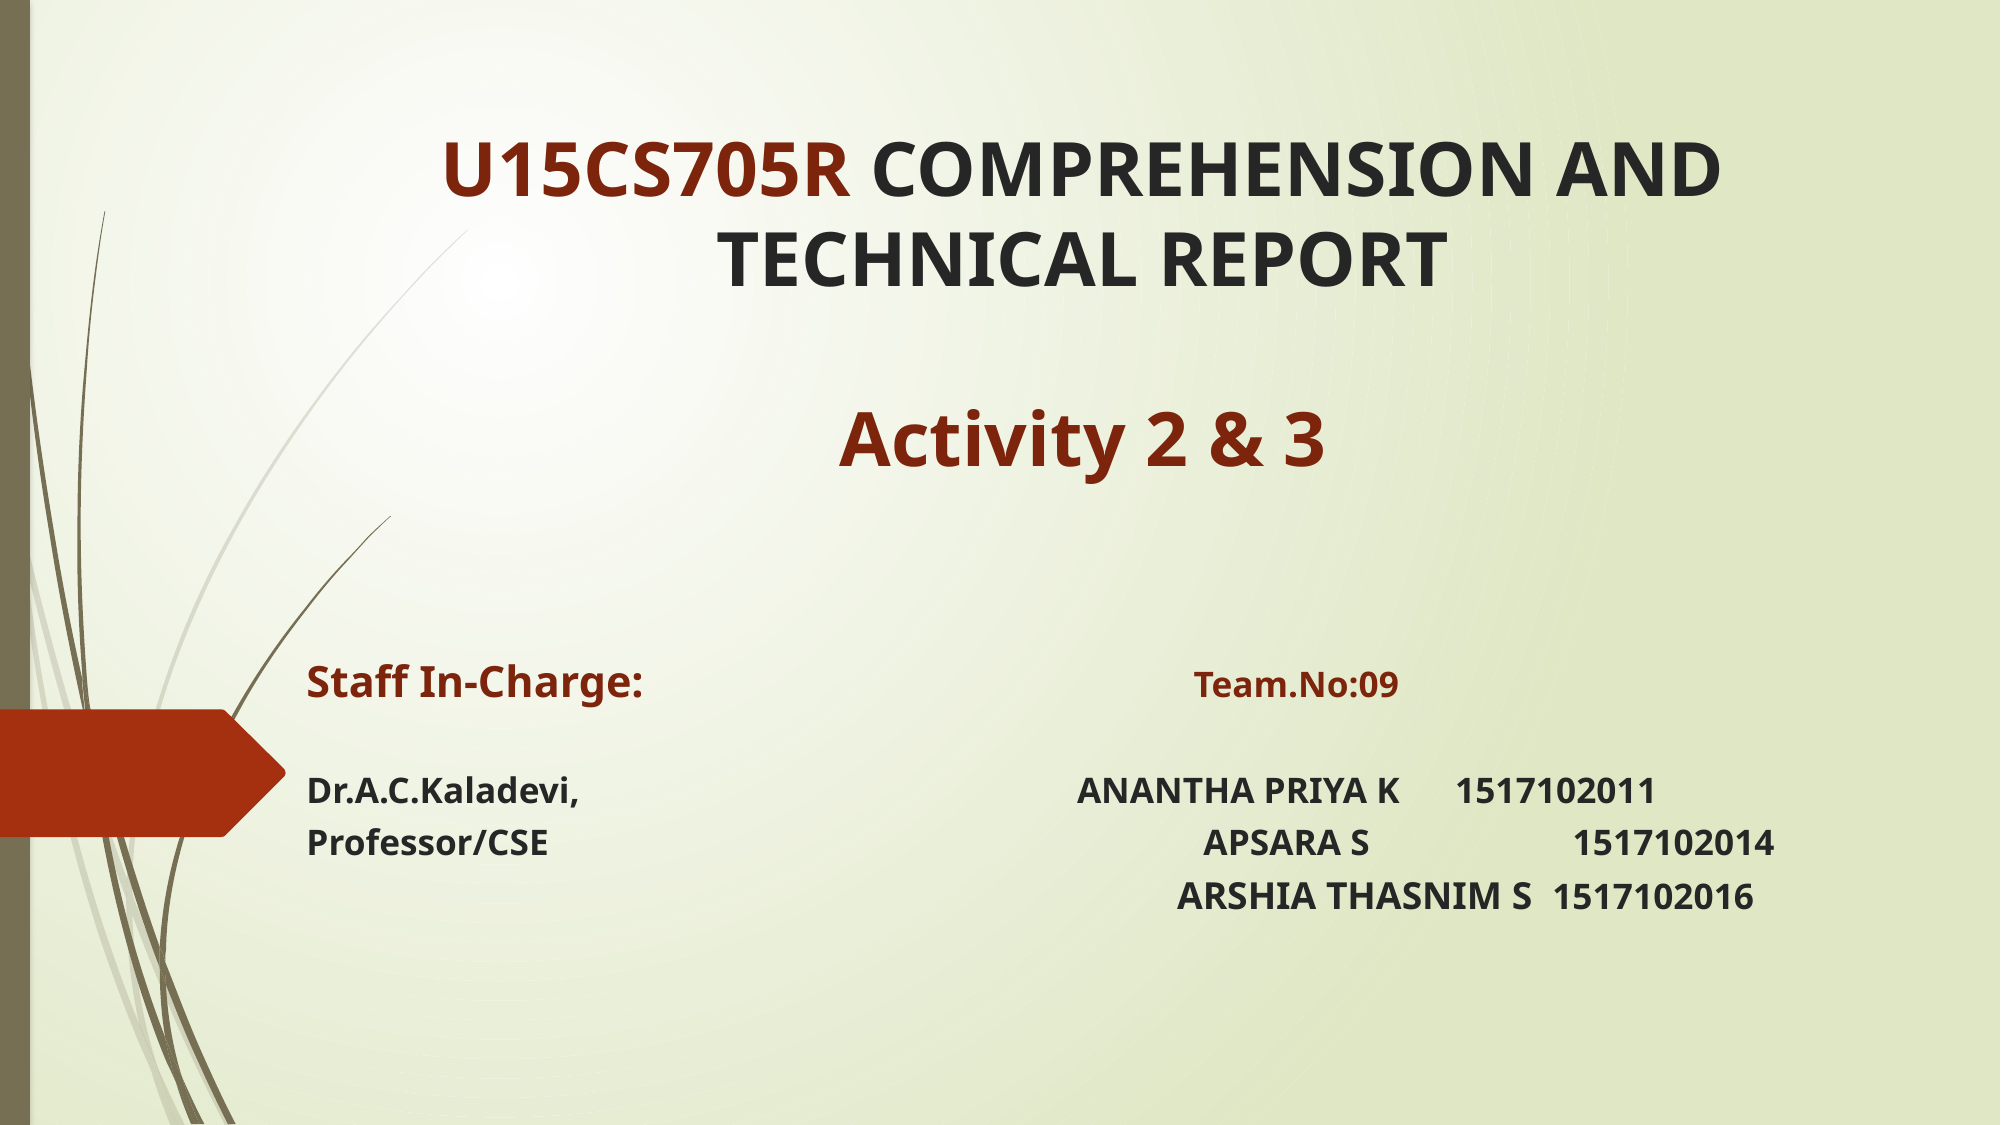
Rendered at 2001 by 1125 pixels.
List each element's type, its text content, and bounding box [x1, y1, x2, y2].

subtitle Staff In-Charge: Team.No:09 Dr.A.C.Kaladevi, ANANTHA PRIYA K 1517102011 Professor/CSE APSARA S 1517102014 ARSHIA THASNIM S 1517102016 [291, 647, 1822, 984]
title U15CS705R COMPREHENSION AND TECHNICAL REPORT Activity 2 & 3 [344, 110, 1822, 580]
